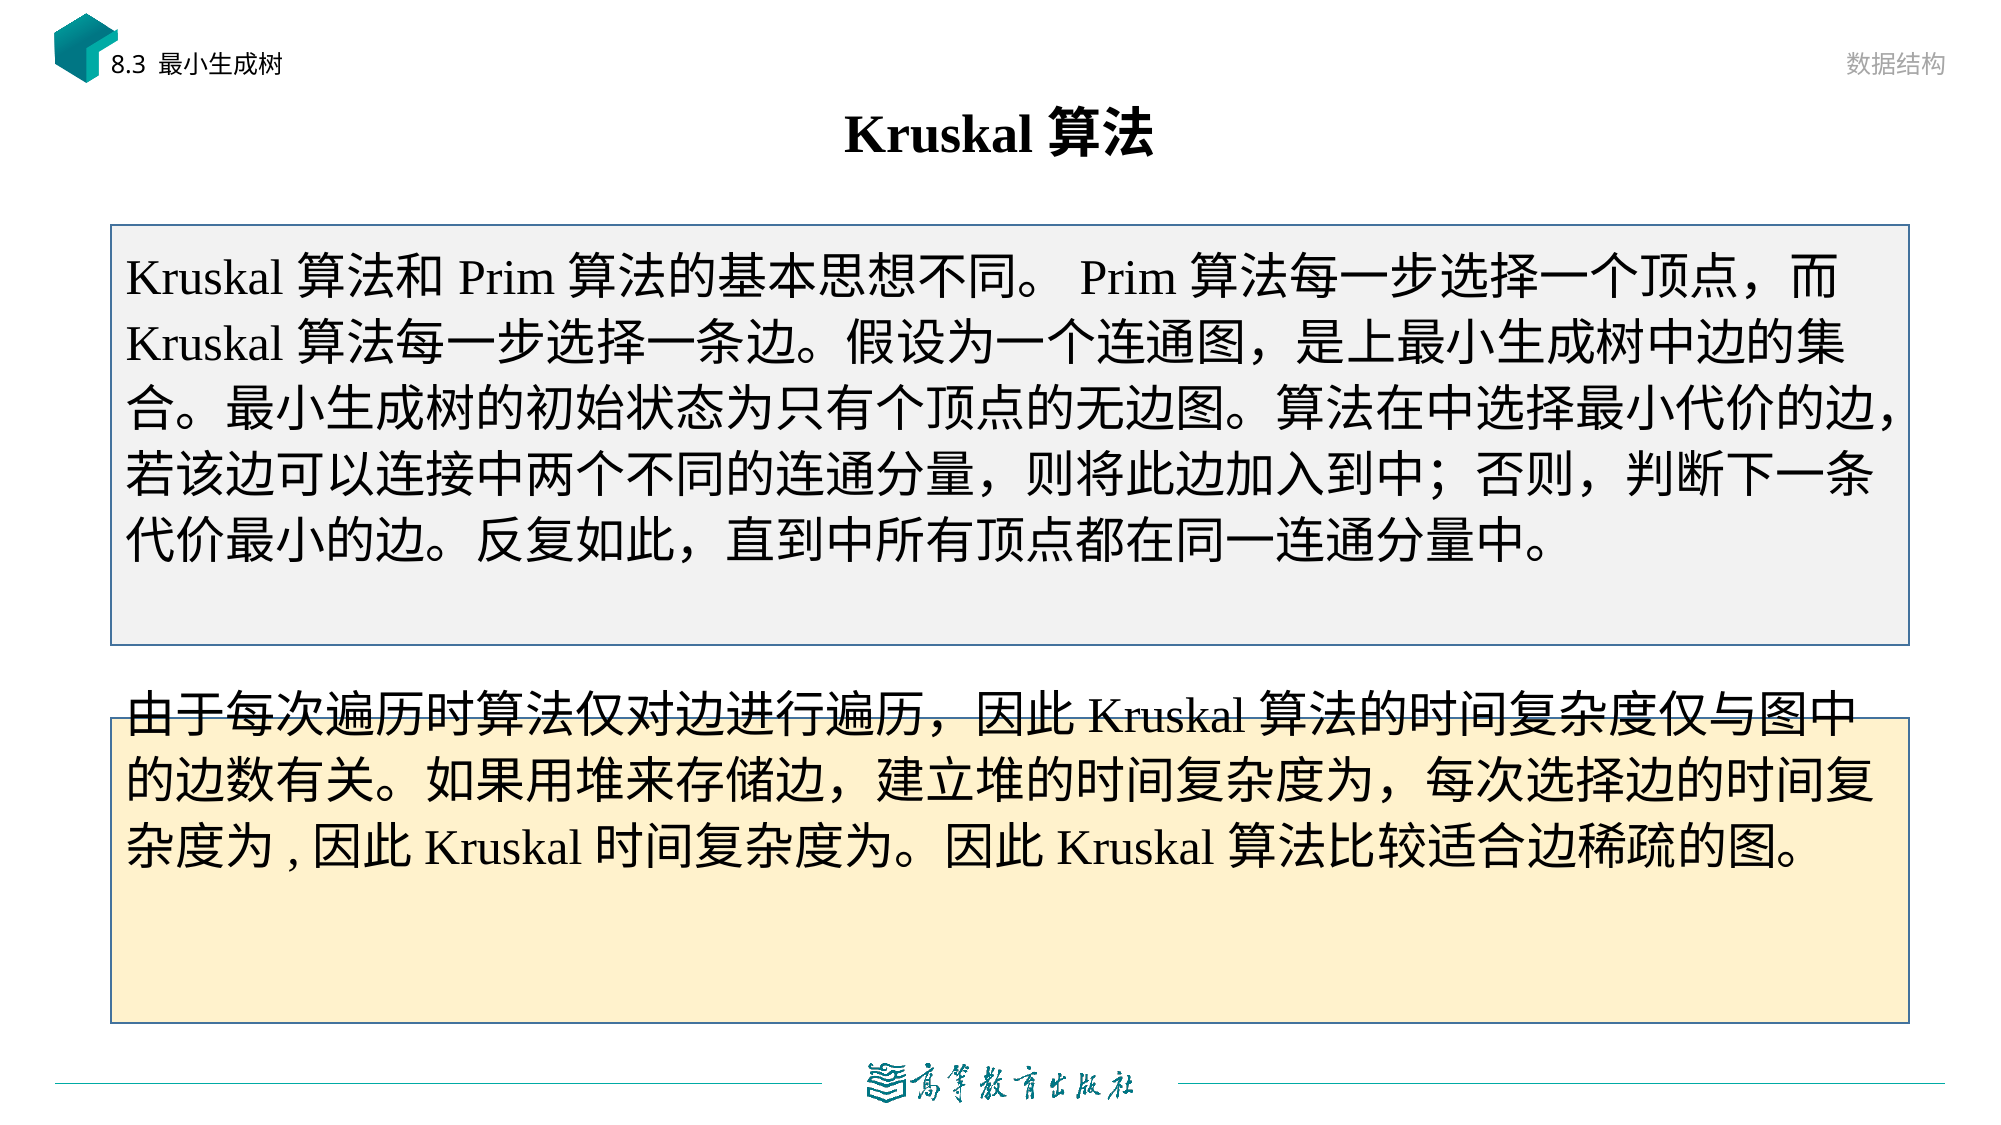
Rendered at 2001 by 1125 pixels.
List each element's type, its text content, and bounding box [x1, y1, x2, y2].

title Kruskal算法 [137, 92, 1863, 178]
text_box [110, 224, 1910, 646]
list 数据结构 [1115, 32, 1962, 86]
text_box [110, 717, 1910, 1024]
subtitle 8.3 最小生成树 [95, 44, 894, 99]
picture [867, 1063, 1133, 1103]
